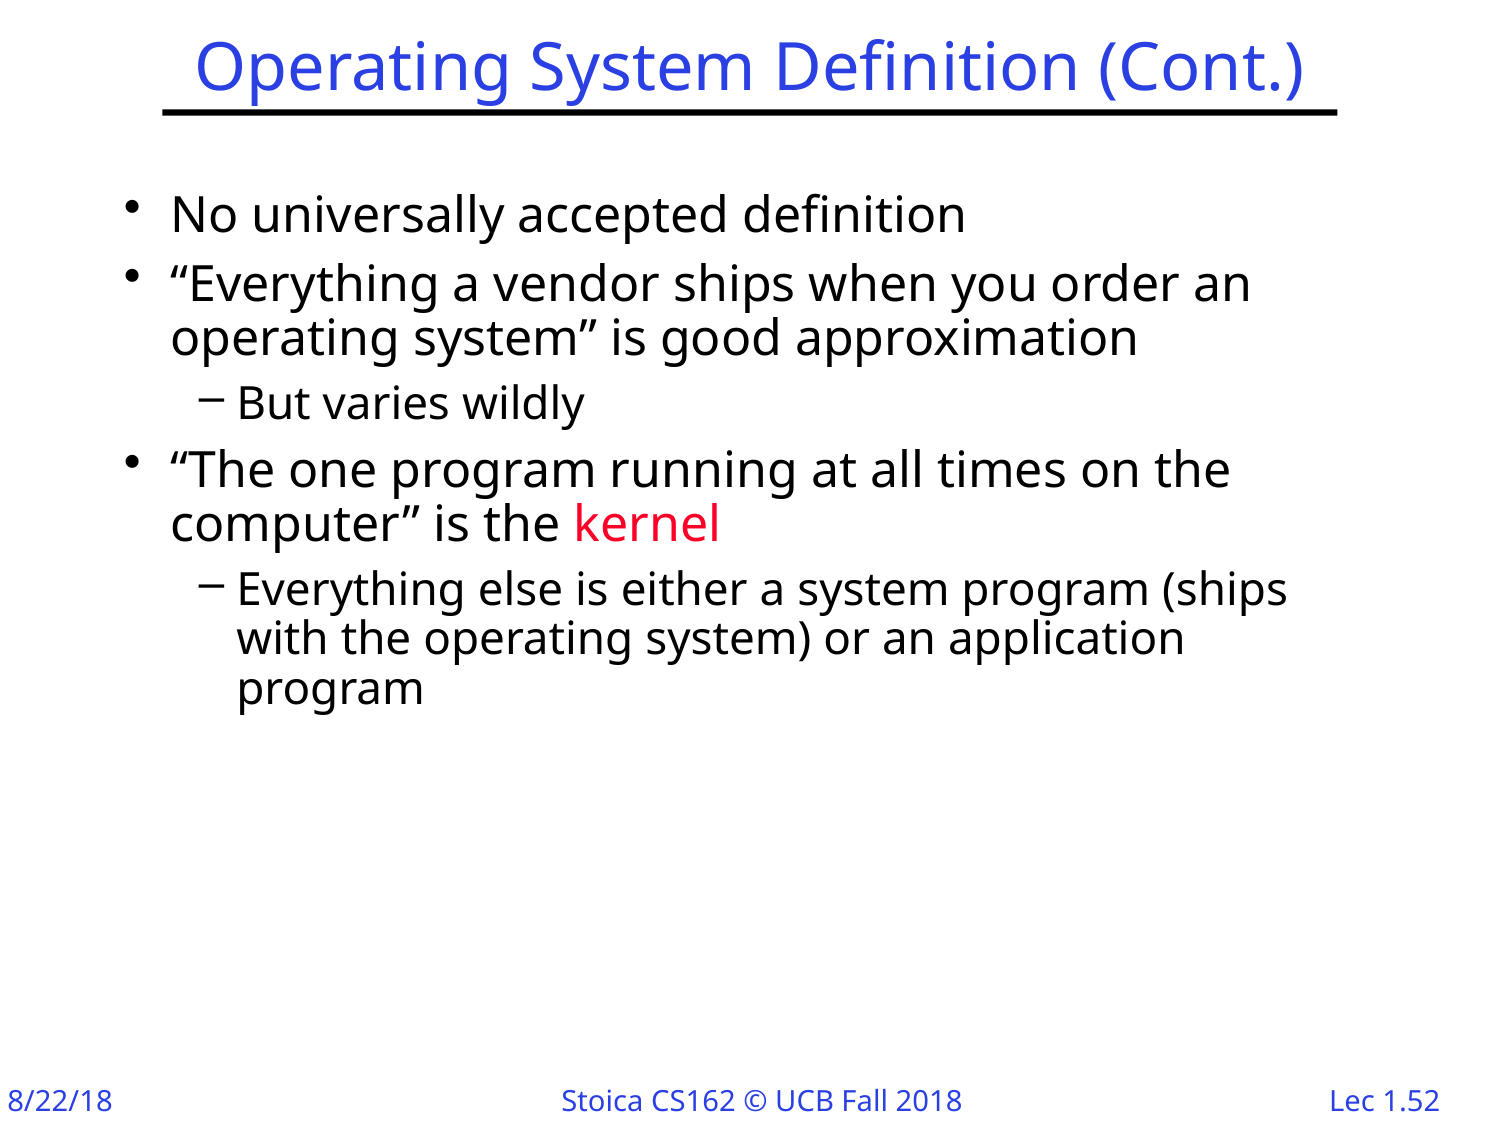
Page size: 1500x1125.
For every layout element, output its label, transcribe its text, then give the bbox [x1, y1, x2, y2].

list No universally accepted definition “Everything a vendor ships when you order an operating system” is good approximation But varies wildly “The one program running at all times on the computer” is the kernel Everything else is either a system program (ships with the operating system) or an application program [108, 181, 1381, 768]
title Operating System Definition (Cont.) [162, 24, 1338, 113]
